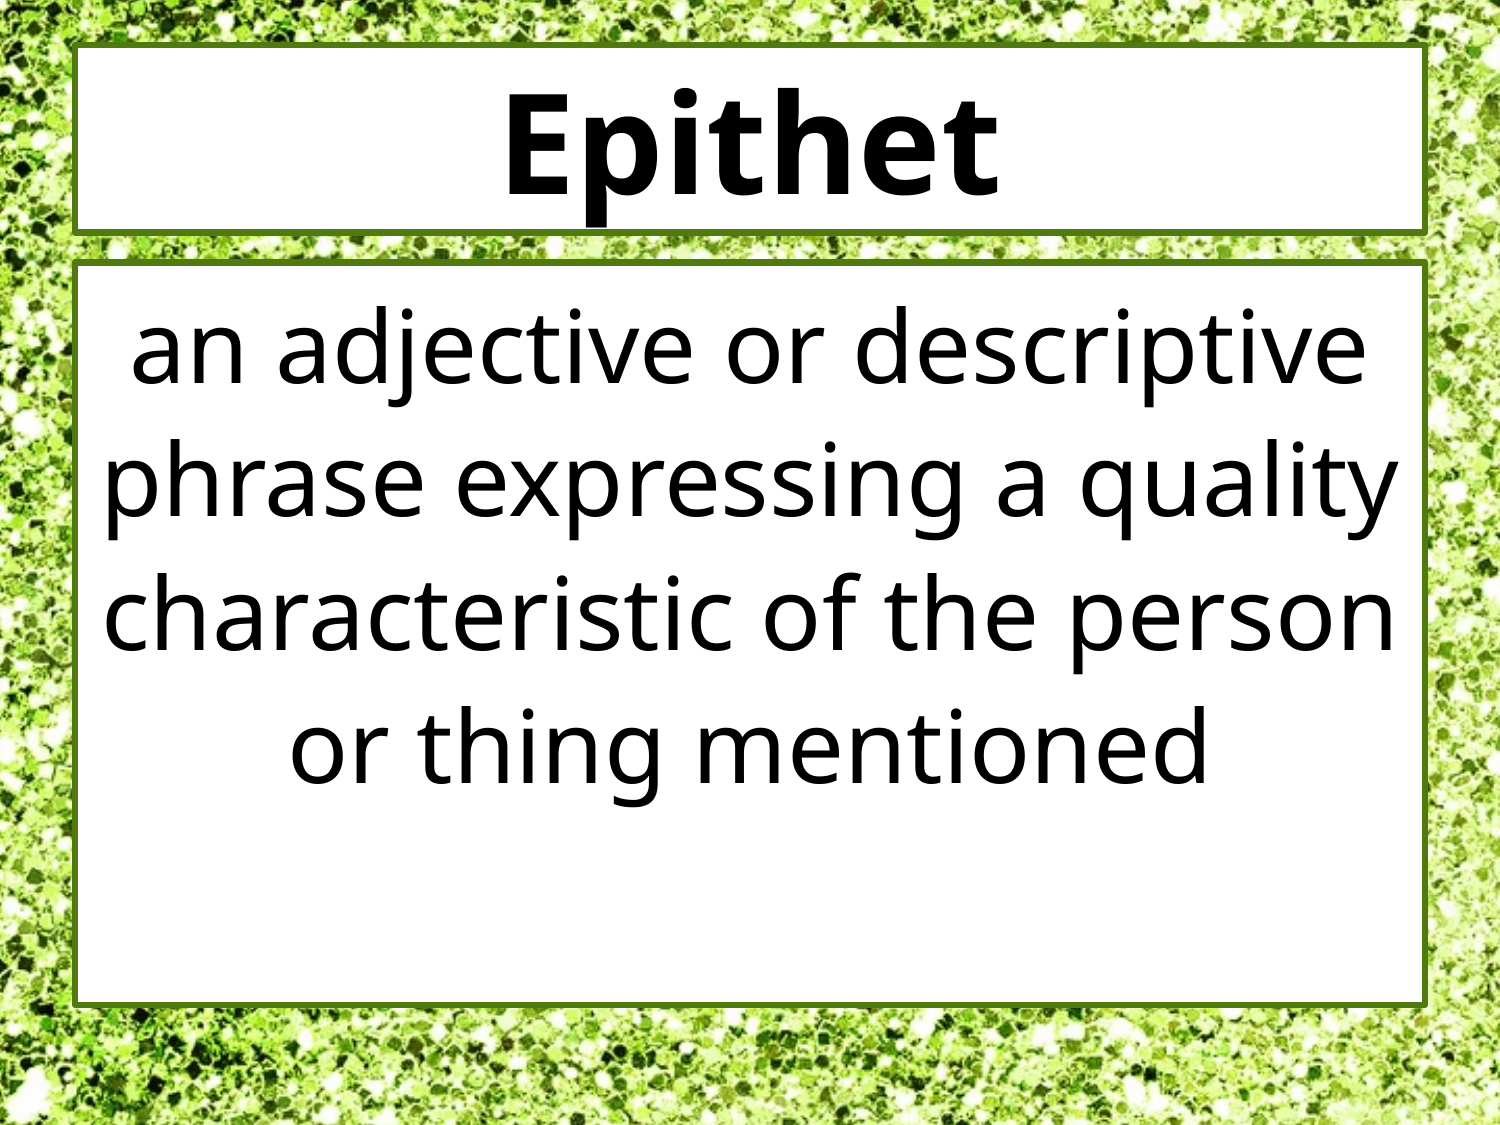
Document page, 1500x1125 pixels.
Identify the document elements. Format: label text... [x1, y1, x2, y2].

picture [0, 0, 1500, 1125]
title Epithet [72, 42, 1428, 236]
list an adjective or descriptive phrase expressing a quality characteristic of the person or thing mentioned [72, 259, 1428, 1008]
